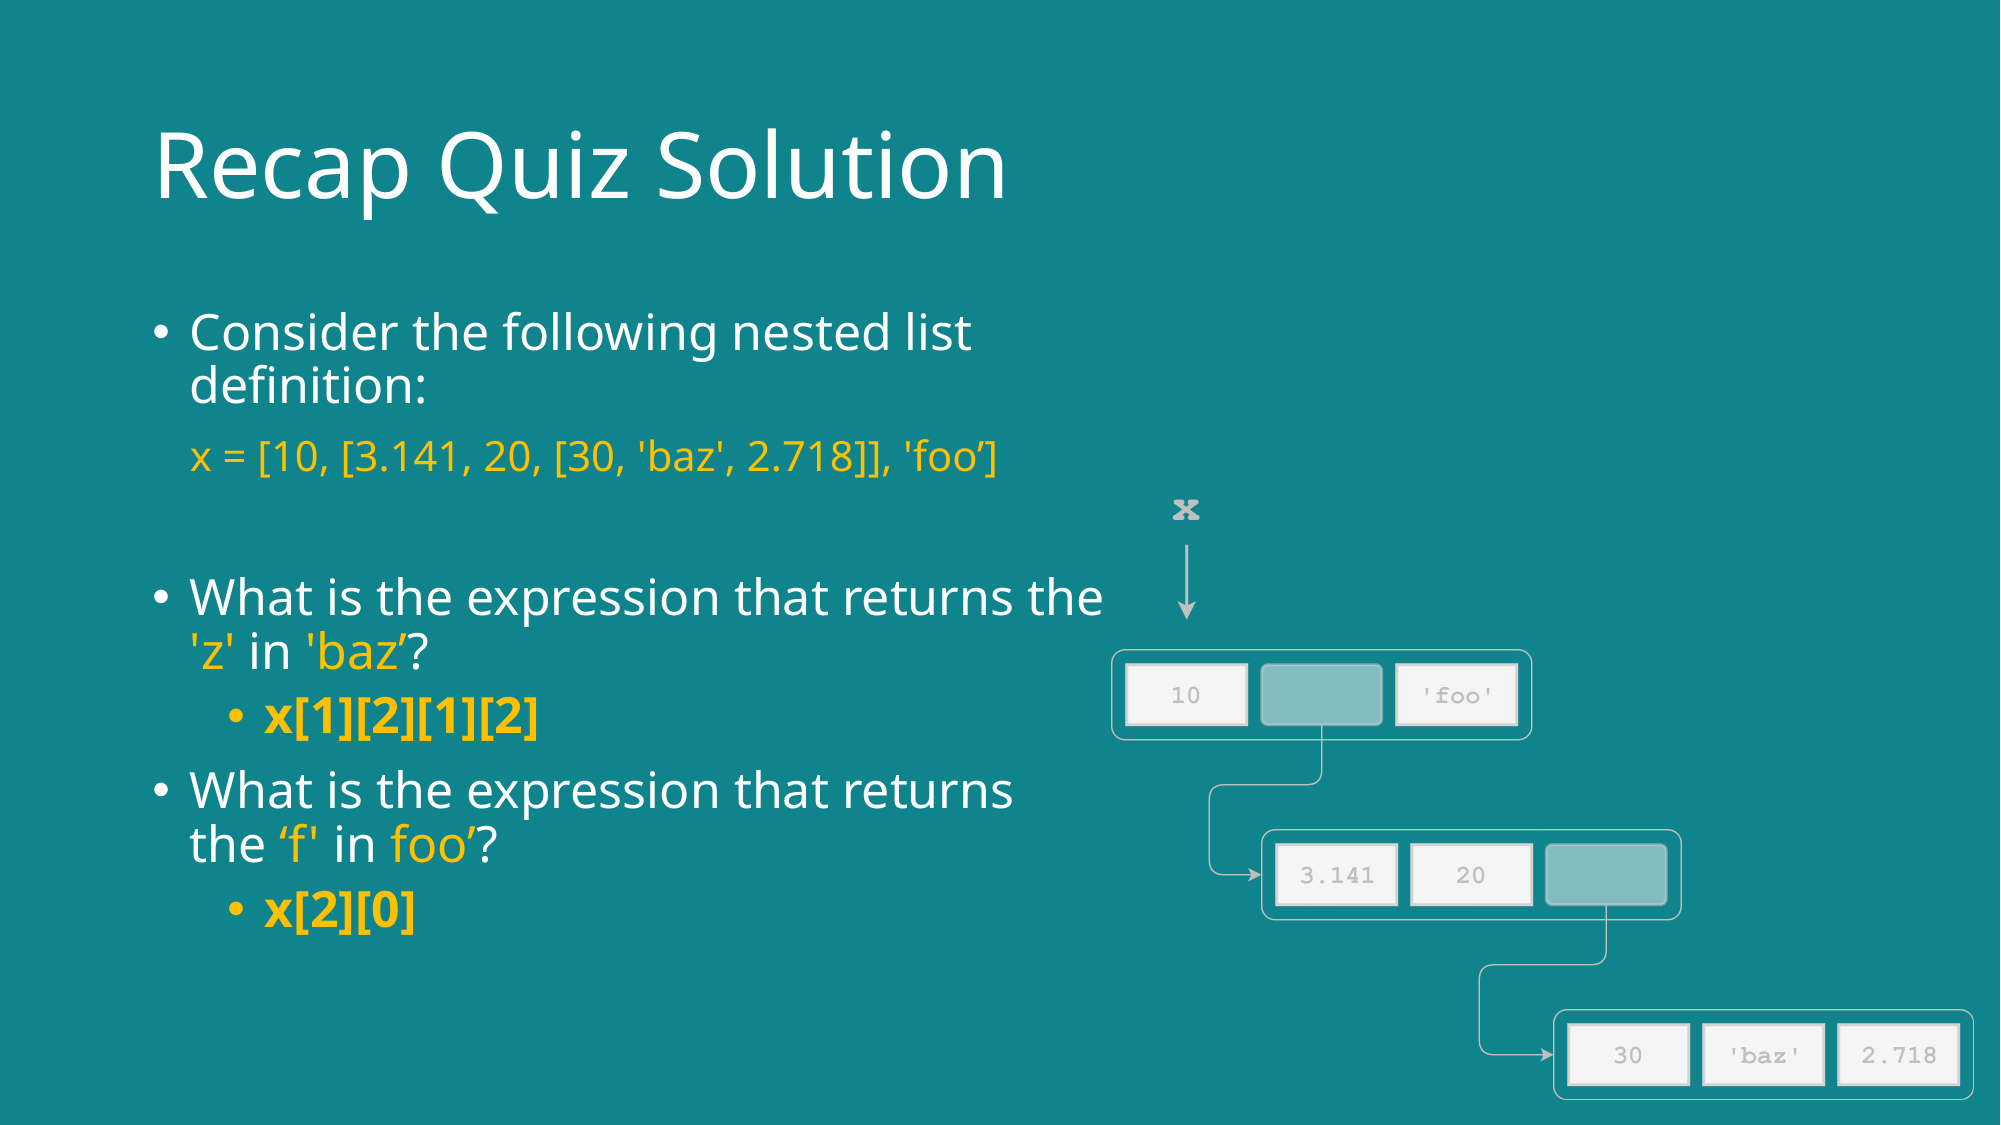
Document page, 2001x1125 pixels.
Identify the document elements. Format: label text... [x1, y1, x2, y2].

list Consider the following nested list definition: x = [10, [3.141, 20, [30, 'baz', 2.718]], 'foo’] What is the expression that returns the 'z' in 'baz’? x[1][2][1][2] What is the expression that returns the ‘f' in foo’? x[2][0] [137, 299, 1139, 1013]
title Recap Quiz Solution [137, 59, 1863, 278]
picture [1111, 469, 1974, 1100]
